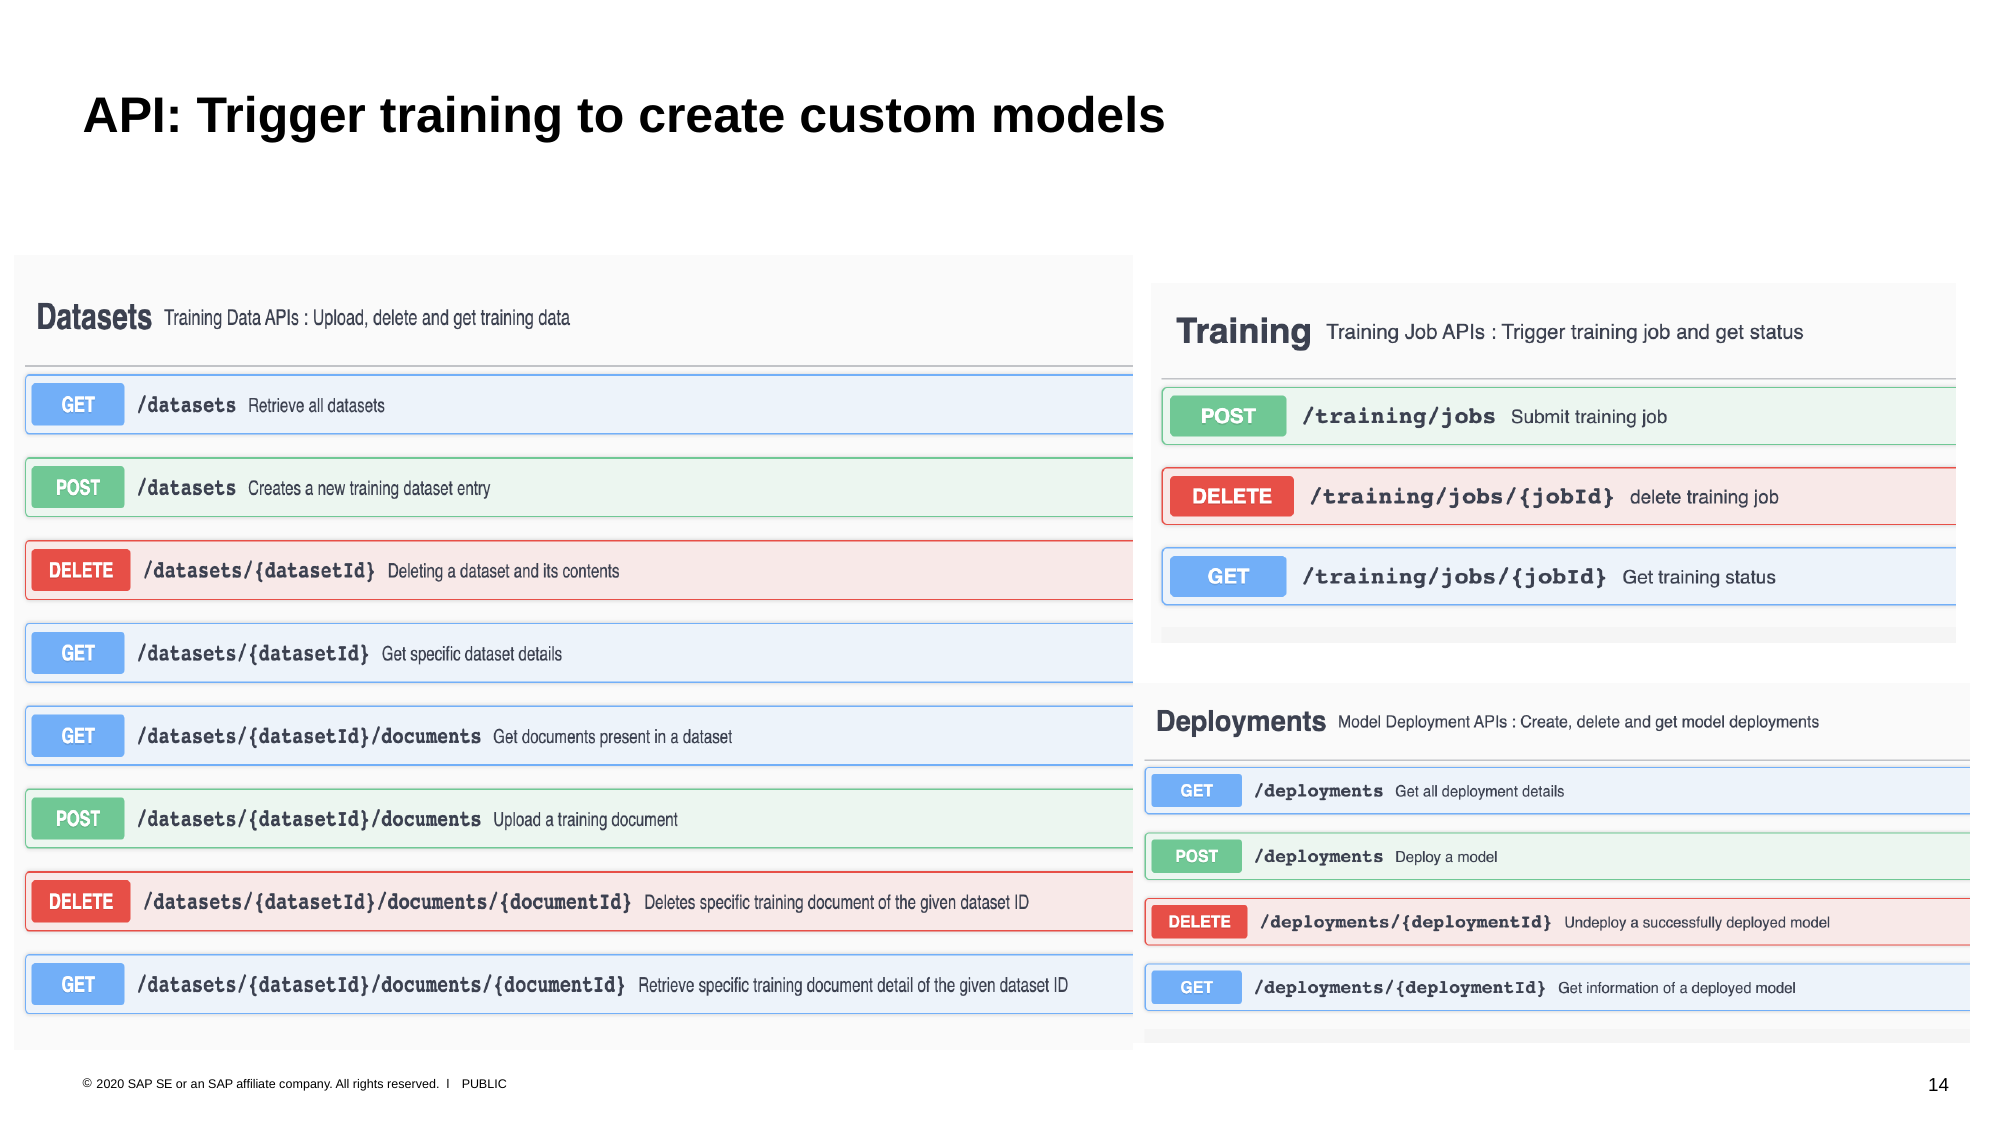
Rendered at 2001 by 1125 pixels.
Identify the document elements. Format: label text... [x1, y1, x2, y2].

title API: Trigger training to create custom models [82, 82, 1918, 144]
picture [1151, 283, 1957, 643]
picture [14, 255, 1970, 1050]
